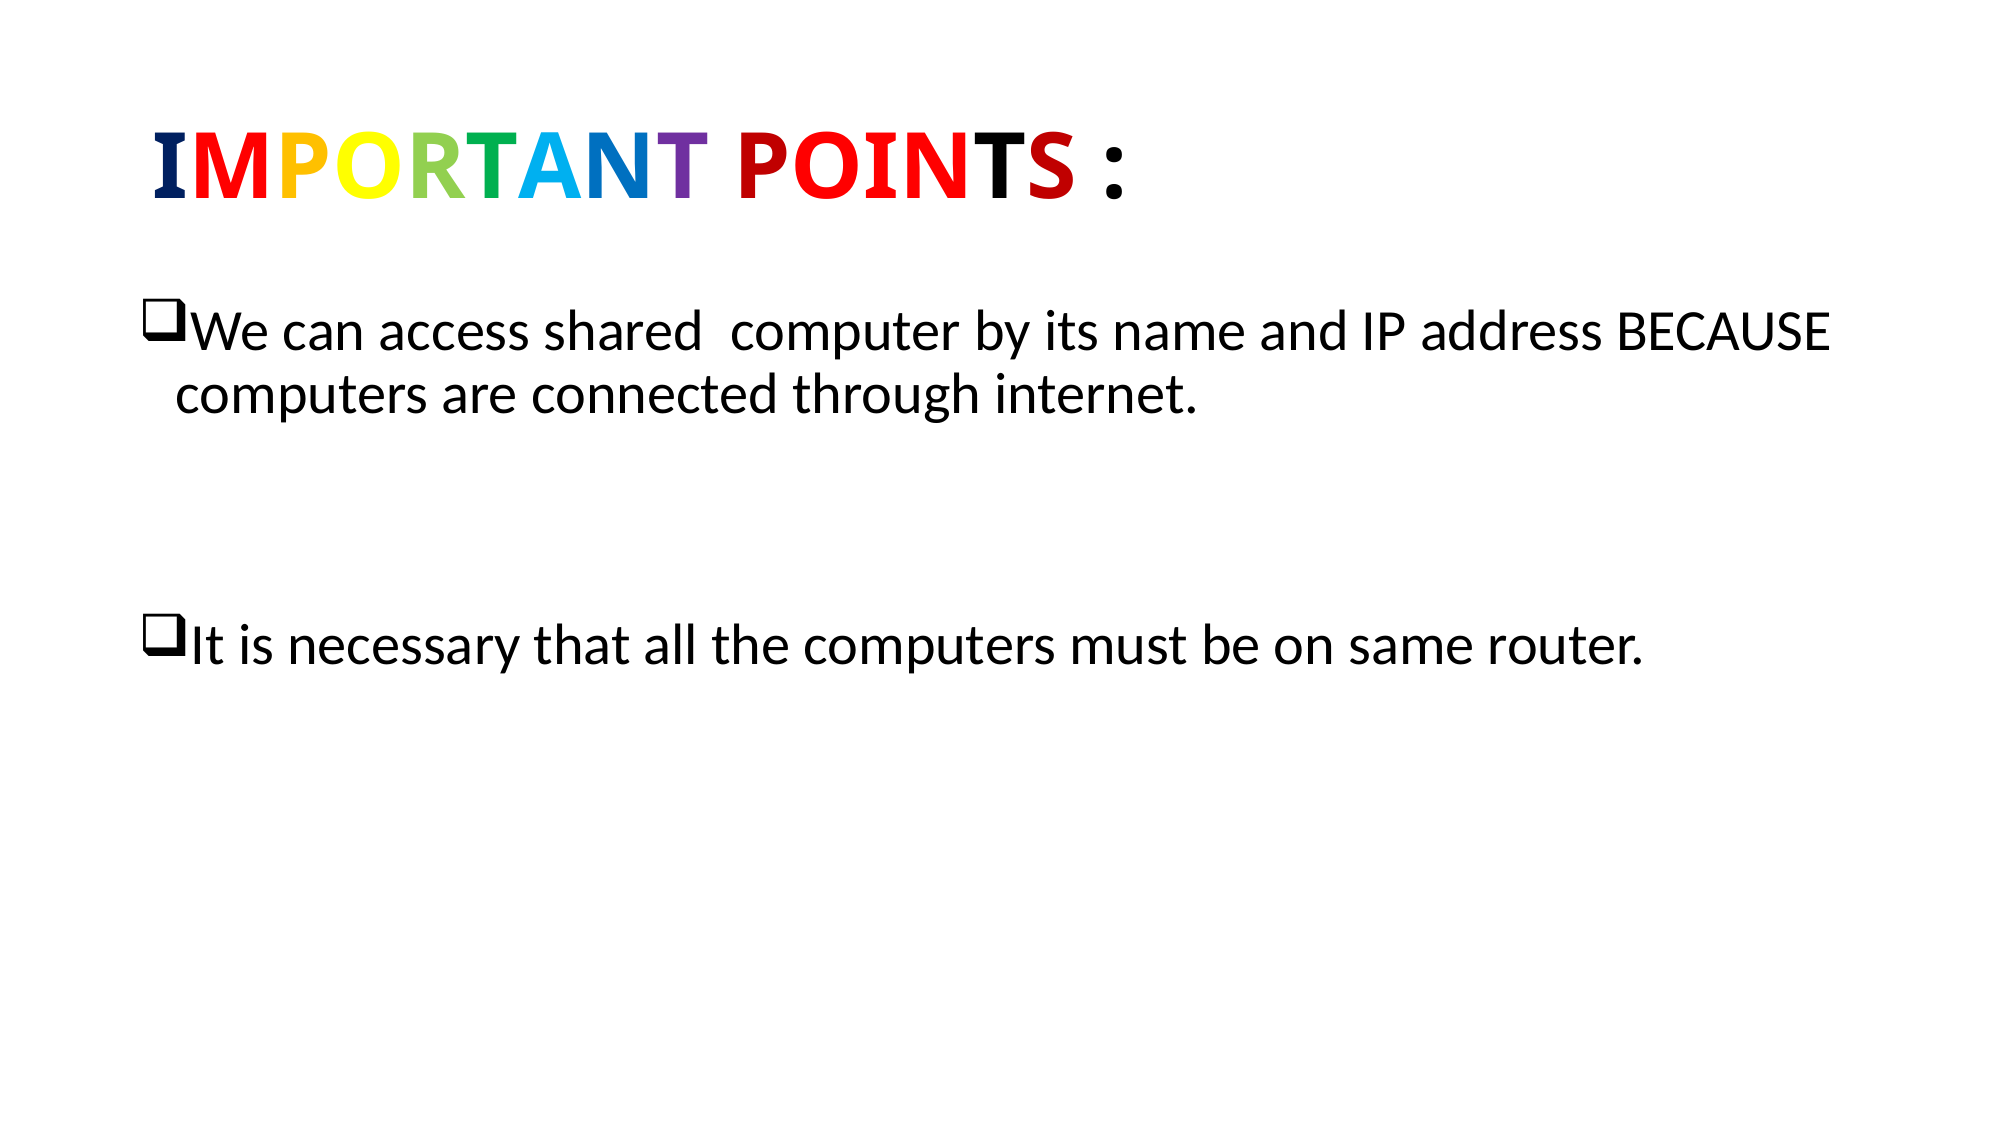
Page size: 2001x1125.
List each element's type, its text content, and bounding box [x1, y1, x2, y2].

title IMPORTANT POINTS : [137, 59, 1863, 278]
list We can access shared computer by its name and IP address BECAUSE computers are connected through internet. It is necessary that all the computers must be on same router. [123, 292, 1849, 1007]
